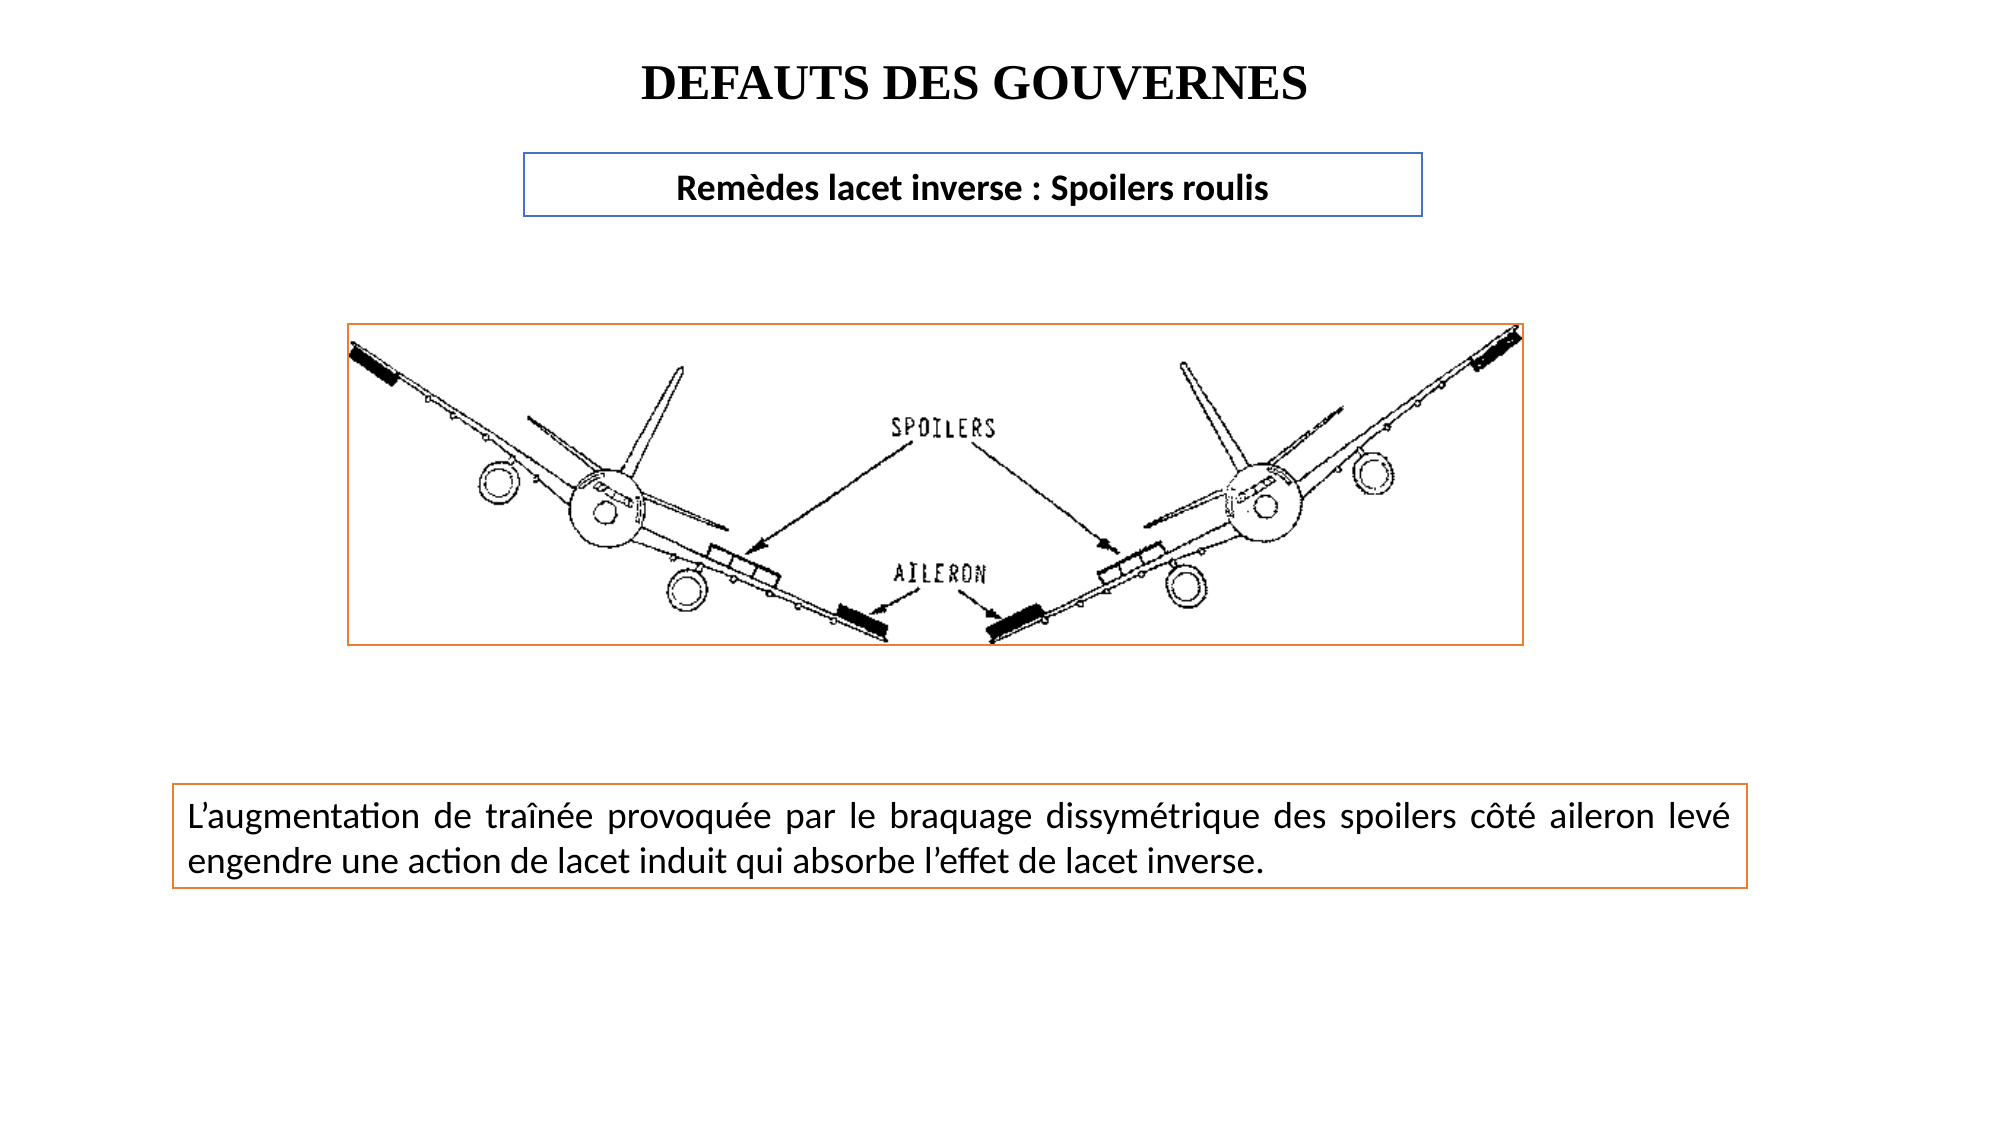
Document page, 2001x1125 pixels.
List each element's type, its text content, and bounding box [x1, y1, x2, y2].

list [348, 324, 1522, 645]
title DEFAUTS DES GOUVERNES [625, 38, 1374, 129]
text_box Remèdes lacet inverse : Spoilers roulis [523, 152, 1423, 217]
text_box L’augmentation de traînée provoquée par le braquage dissymétrique des spoilers côté aileron levé engendre une action de lacet induit qui absorbe l’effet de lacet inverse. [172, 783, 1748, 889]
